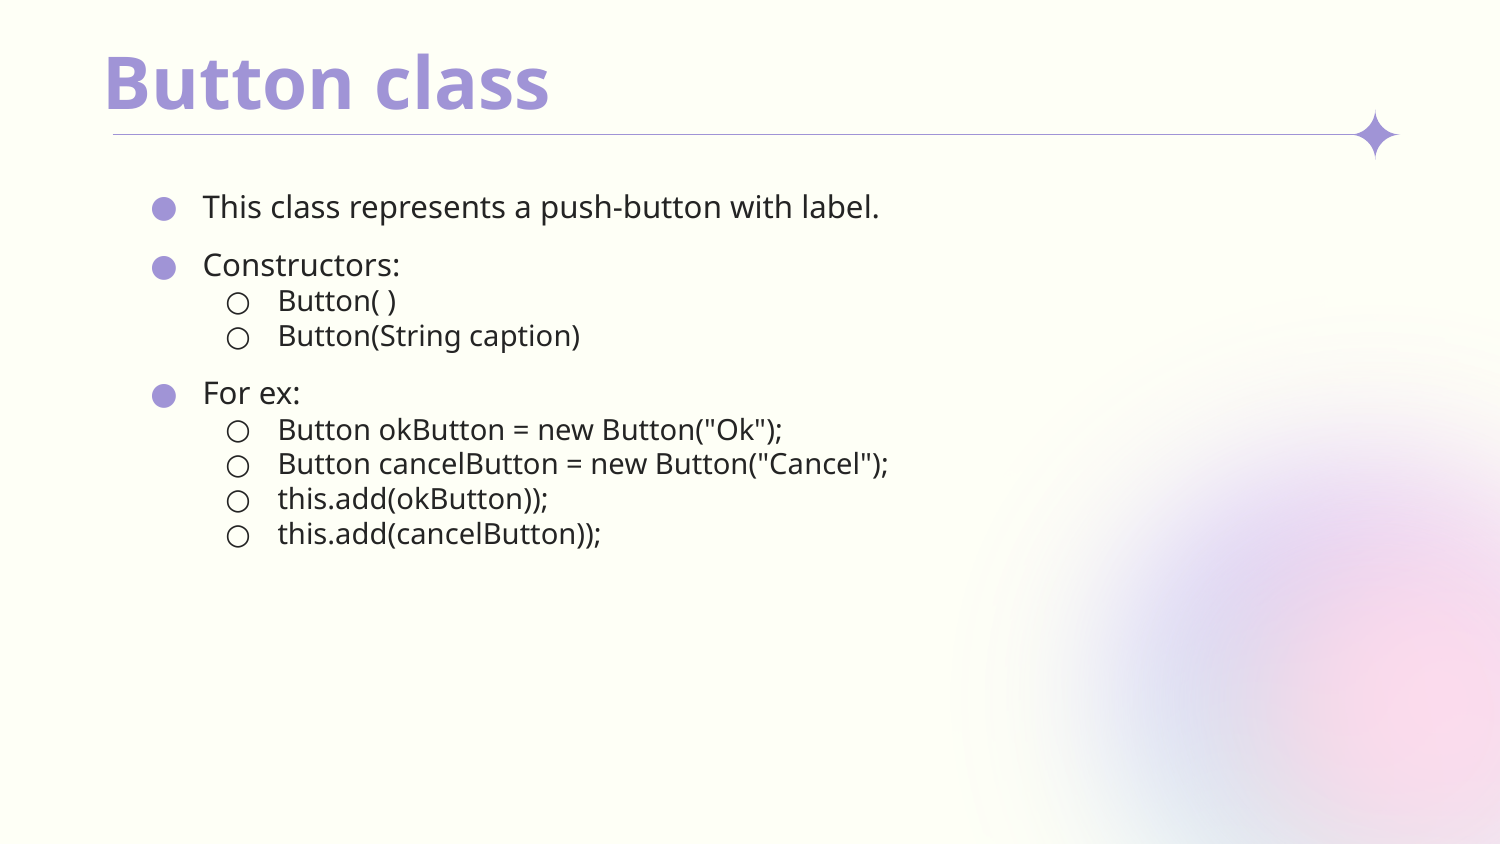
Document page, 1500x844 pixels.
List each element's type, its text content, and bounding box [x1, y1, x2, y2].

text_box [1358, 109, 1401, 160]
picture [776, 156, 1500, 844]
title Button class [87, 21, 1353, 116]
subtitle This class represents a push-button with label. Constructors: Button( ) Button(String caption) For ex: Button okButton = new Button("Ok"); Button cancelButton = new Button("Cancel"); this.add(okButton)); this.add(cancelButton)); [112, 171, 1338, 697]
